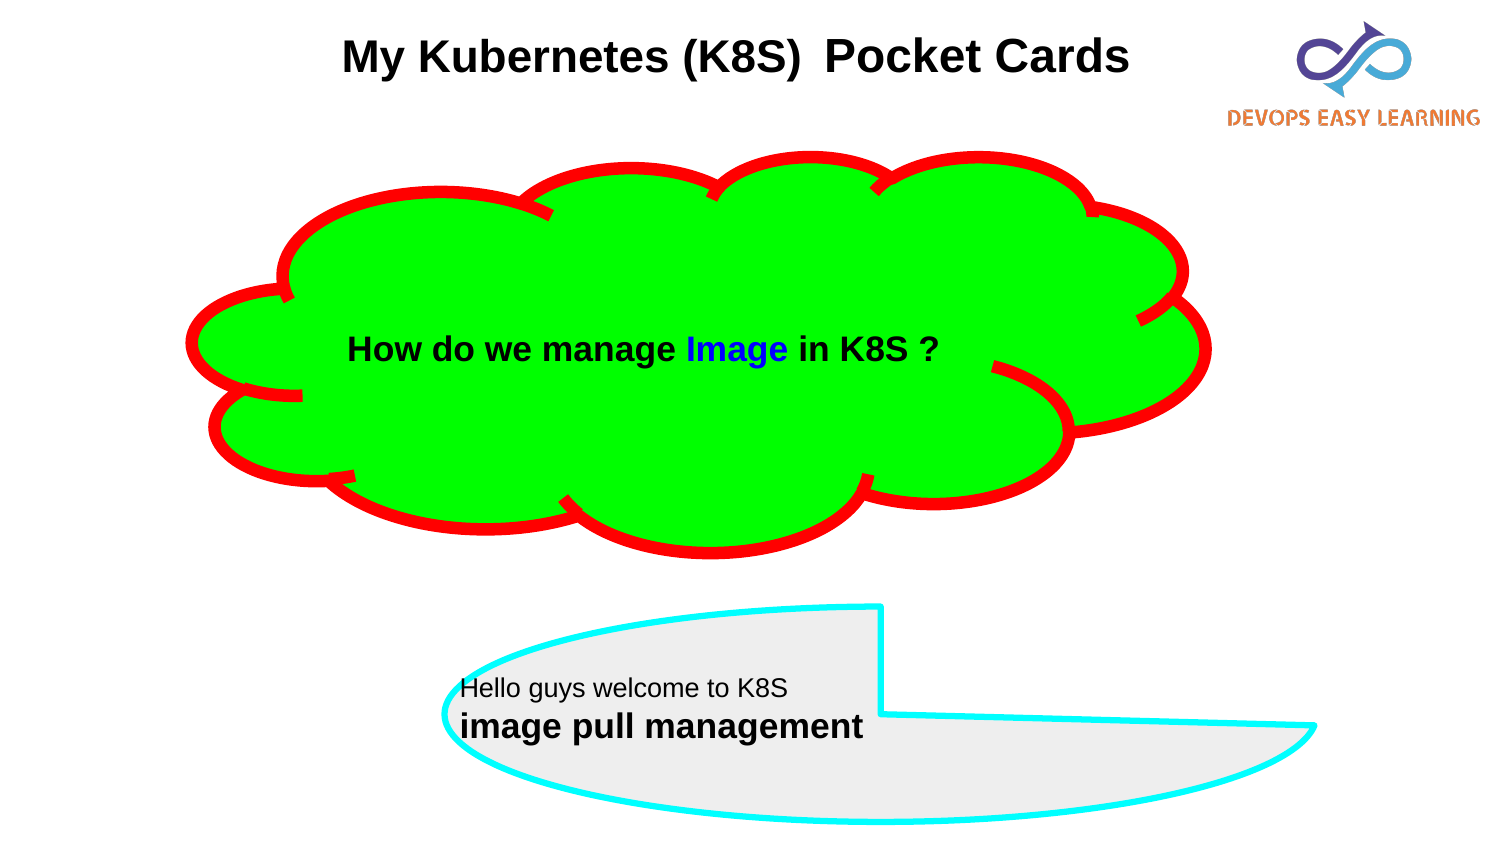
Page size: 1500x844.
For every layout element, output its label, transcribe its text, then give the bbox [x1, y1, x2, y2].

text_box My Kubernetes (K8S) Pocket Cards [7, 9, 1214, 138]
picture [1216, 9, 1492, 148]
text_box How do we manage Image in K8S ? [191, 157, 1206, 554]
text_box Hello guys welcome to K8S image pull management [444, 606, 1315, 822]
